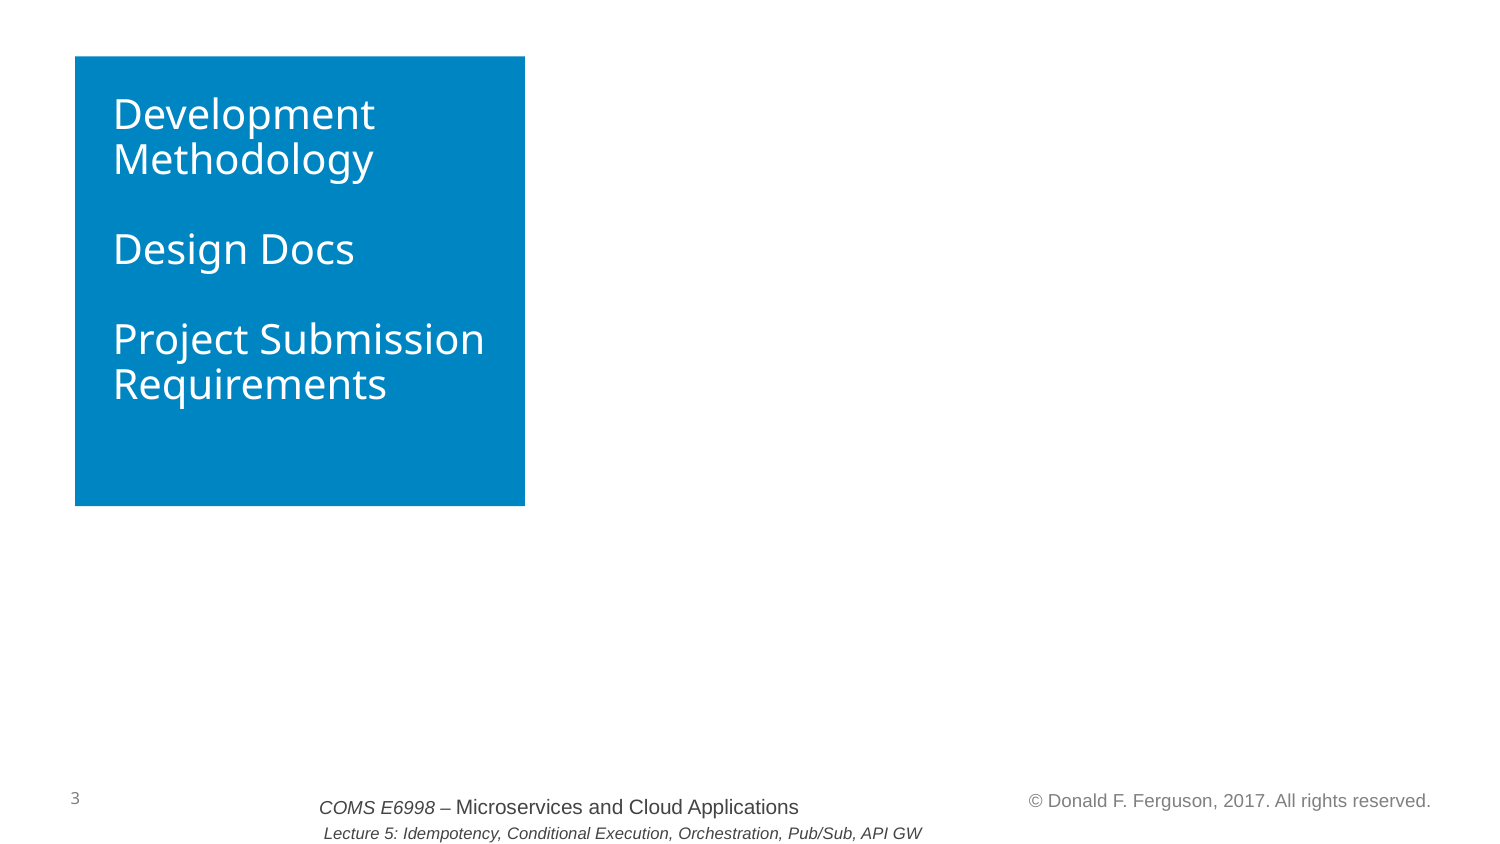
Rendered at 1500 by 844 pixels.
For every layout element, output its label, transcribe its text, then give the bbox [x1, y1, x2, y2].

title Development Methodology Design Docs Project Submission Requirements [74, 56, 526, 507]
